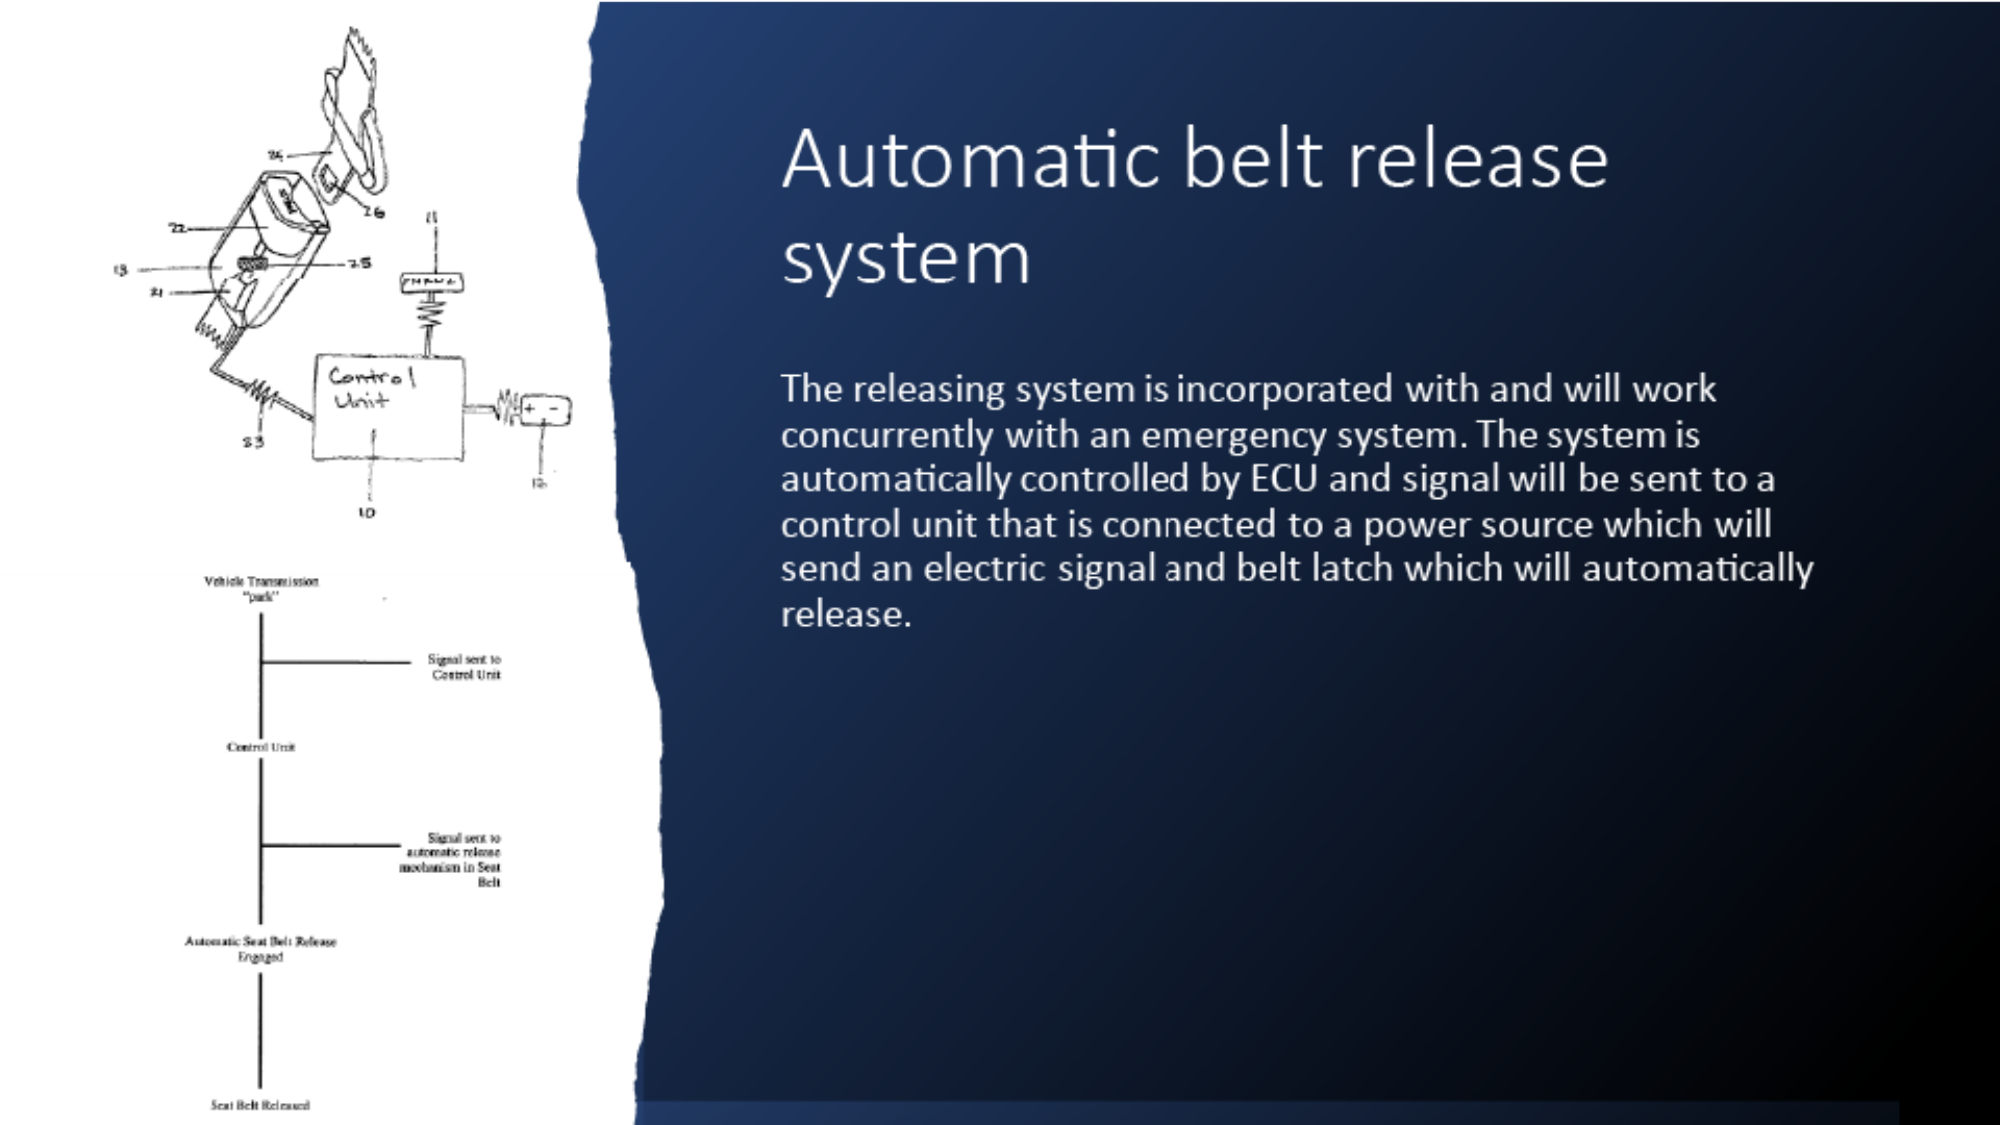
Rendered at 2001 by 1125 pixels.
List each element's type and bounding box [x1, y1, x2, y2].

list [0, 0, 2000, 1125]
